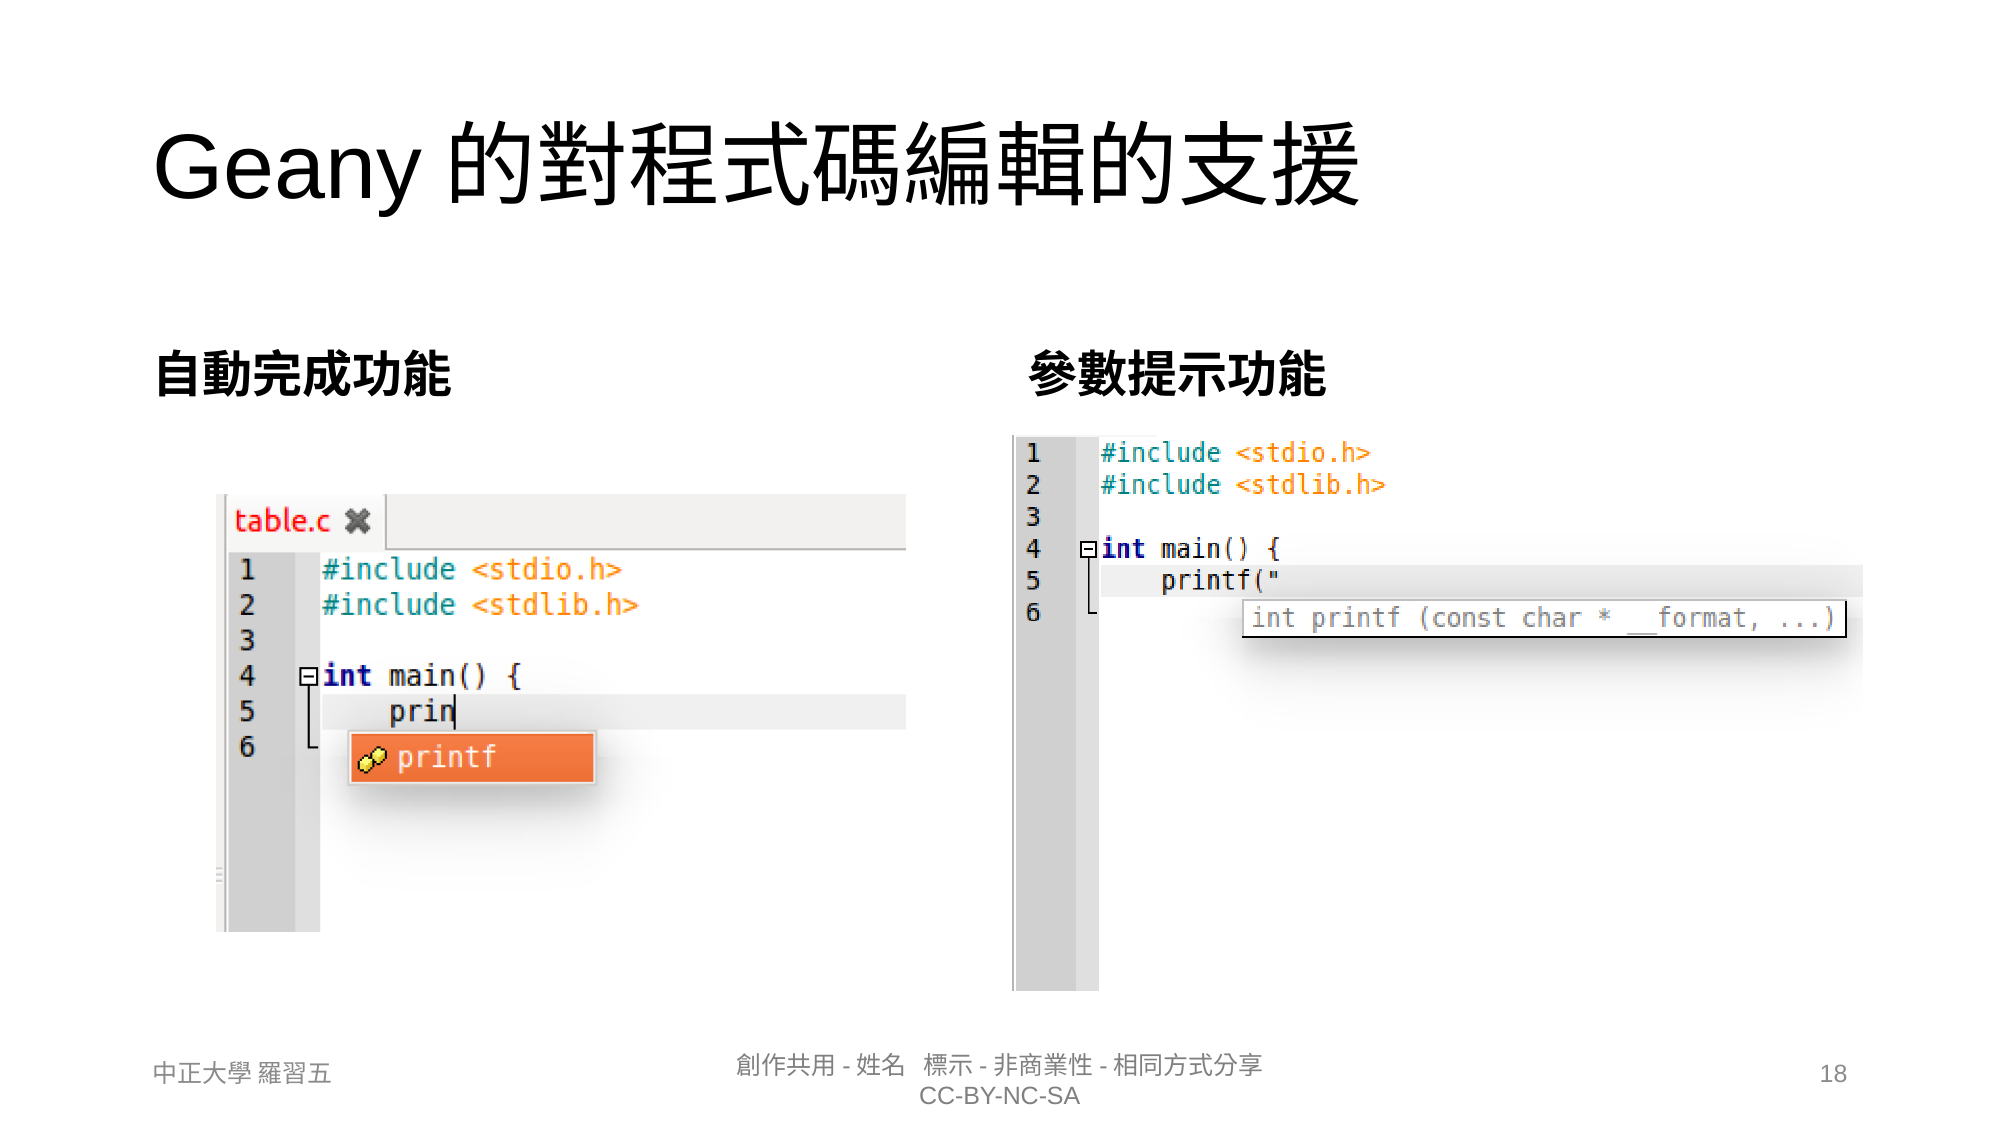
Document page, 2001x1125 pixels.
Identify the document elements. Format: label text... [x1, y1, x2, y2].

slide_number 18 [1412, 1042, 1863, 1103]
title Geany的對程式碼編輯的支援 [137, 59, 1863, 278]
list 參數提示功能 [1012, 275, 1863, 411]
list 自動完成功能 [137, 275, 984, 411]
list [1012, 435, 1863, 991]
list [215, 494, 906, 932]
